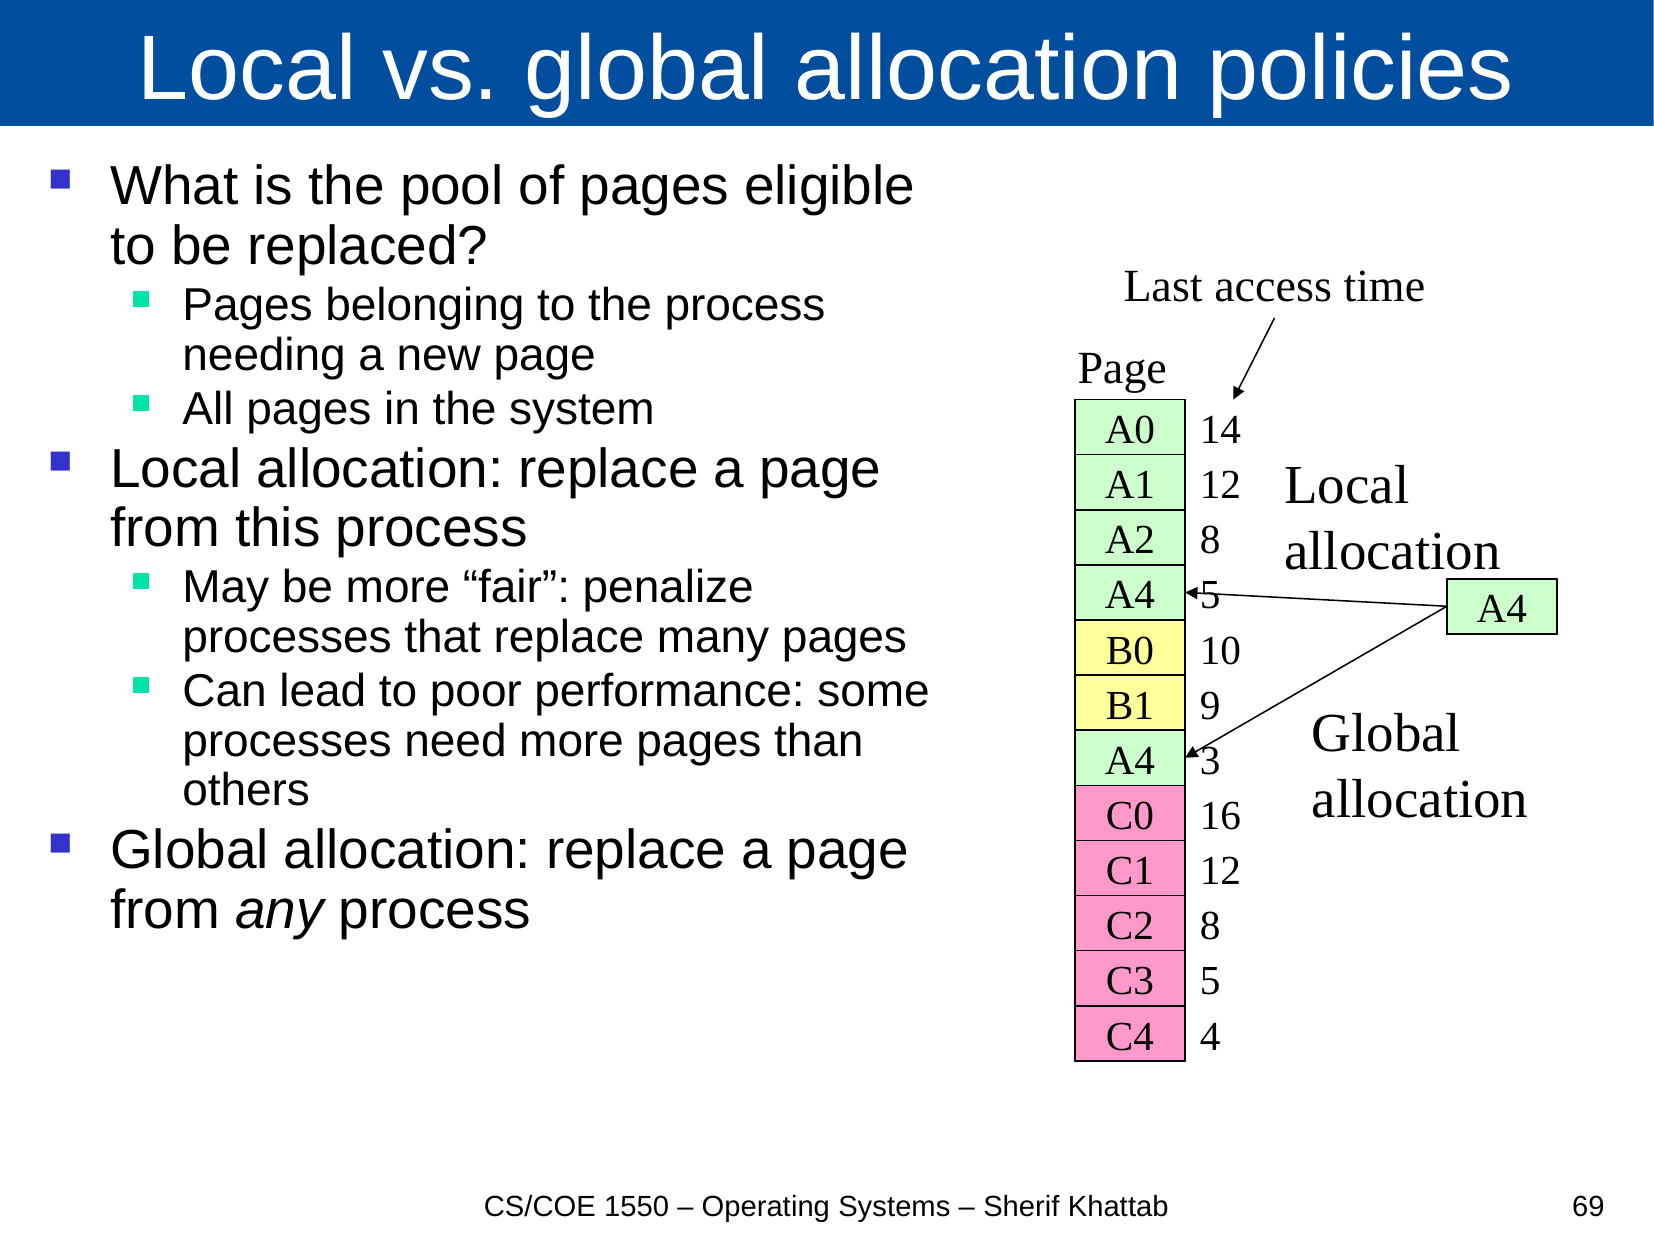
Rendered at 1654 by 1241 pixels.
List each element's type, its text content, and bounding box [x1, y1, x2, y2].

text_box 8 [1186, 509, 1269, 564]
text_box 14 [1186, 399, 1282, 454]
text_box A4 [1447, 578, 1558, 634]
text_box 16 [1186, 786, 1282, 840]
text_box 12 [1186, 840, 1282, 895]
text_box 5 [1186, 950, 1282, 1005]
text_box 8 [1186, 895, 1282, 950]
text_box 12 [1186, 454, 1269, 509]
text_box C2 [1074, 895, 1186, 950]
text_box C4 [1074, 1005, 1186, 1061]
list What is the pool of pages eligible to be replaced? Pages belonging to the process needing a new page All pages in the system Local allocation: replace a page from this process May be more “fair”: penalize processes that replace many pages Can lead to poor performance: some processes need more pages than others Global allocation: replace a page from any process [33, 150, 980, 1158]
text_box Local allocation [1269, 440, 1517, 588]
text_box A1 [1074, 454, 1186, 509]
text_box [1074, 564, 1447, 606]
footer CS/COE 1550 – Operating Systems – Sherif Khattab [337, 1185, 1316, 1230]
text_box C0 [1074, 786, 1186, 840]
text_box 4 [1186, 1005, 1282, 1061]
text_box Last access time [1108, 248, 1441, 318]
slide_number 69 [1550, 1185, 1620, 1230]
text_box A2 [1074, 509, 1186, 564]
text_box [1233, 318, 1275, 400]
text_box Global allocation [1296, 688, 1544, 836]
title Local vs. global allocation policies [0, 0, 1654, 126]
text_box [1074, 606, 1447, 786]
text_box A0 [1074, 399, 1186, 454]
text_box Page [1062, 330, 1182, 401]
text_box C1 [1074, 840, 1186, 895]
text_box C3 [1074, 950, 1186, 1005]
